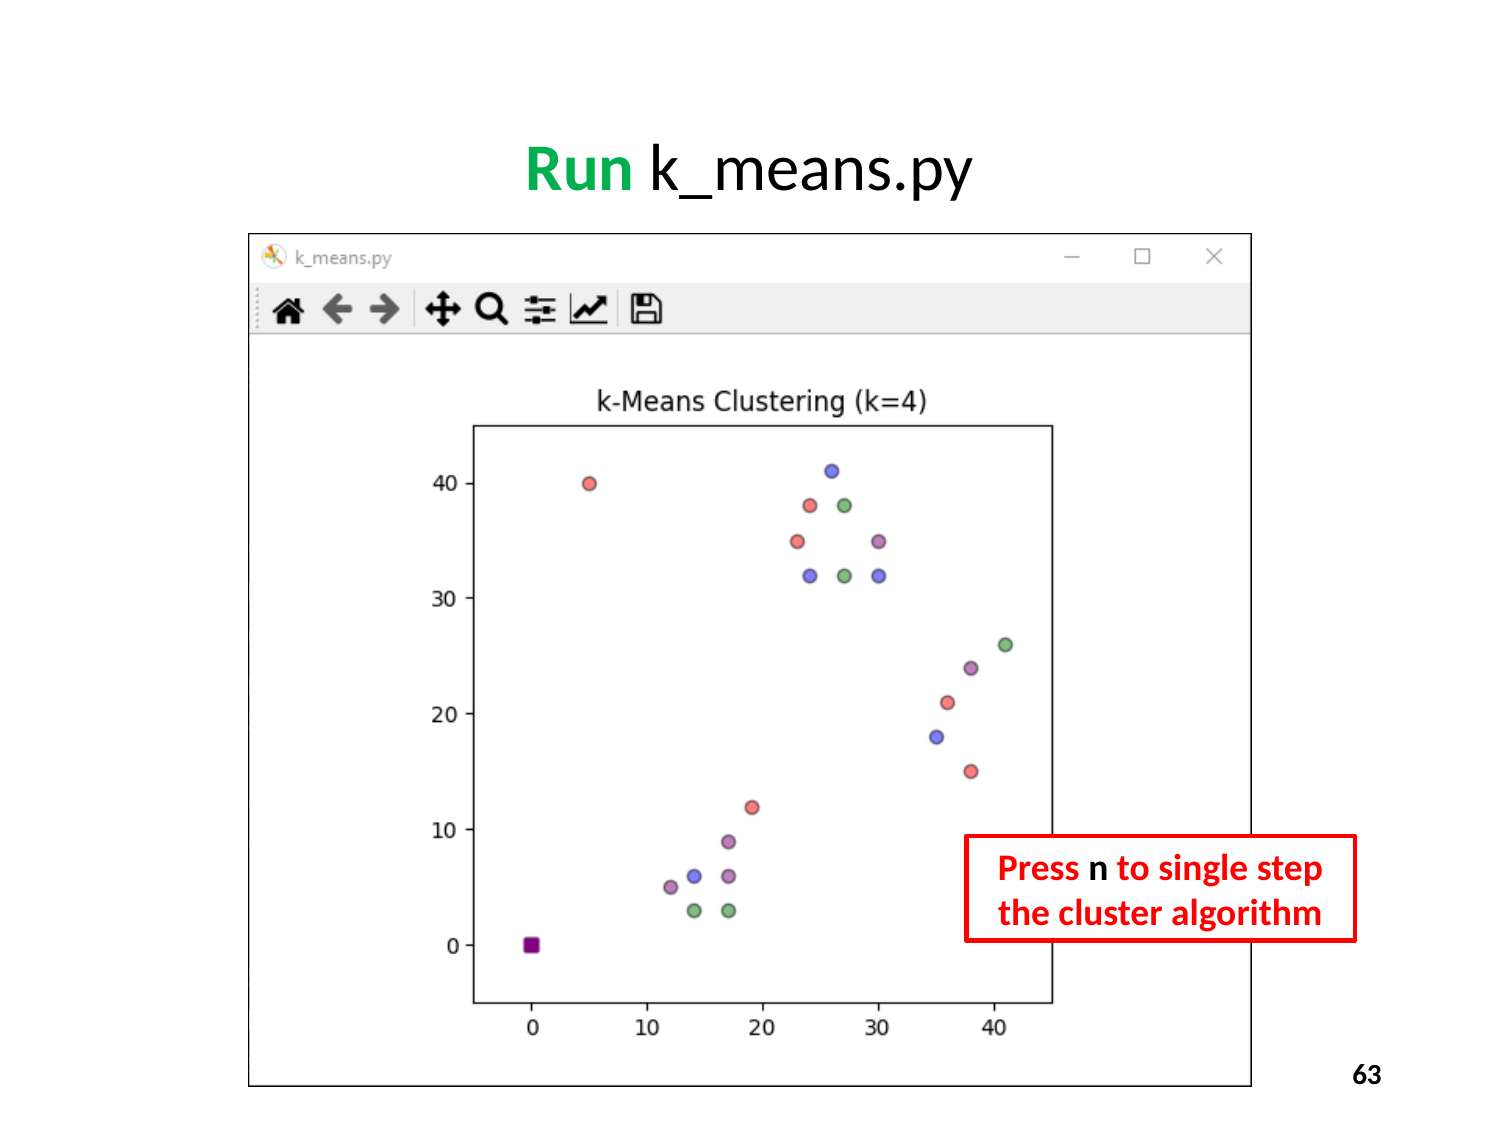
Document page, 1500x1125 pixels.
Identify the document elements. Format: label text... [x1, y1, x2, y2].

slide_number 63 [1059, 1042, 1397, 1103]
title Run k_means.py [103, 59, 1397, 278]
text_box Press n to single step the cluster algorithm [1252, 835, 1355, 941]
picture [248, 233, 1252, 1087]
